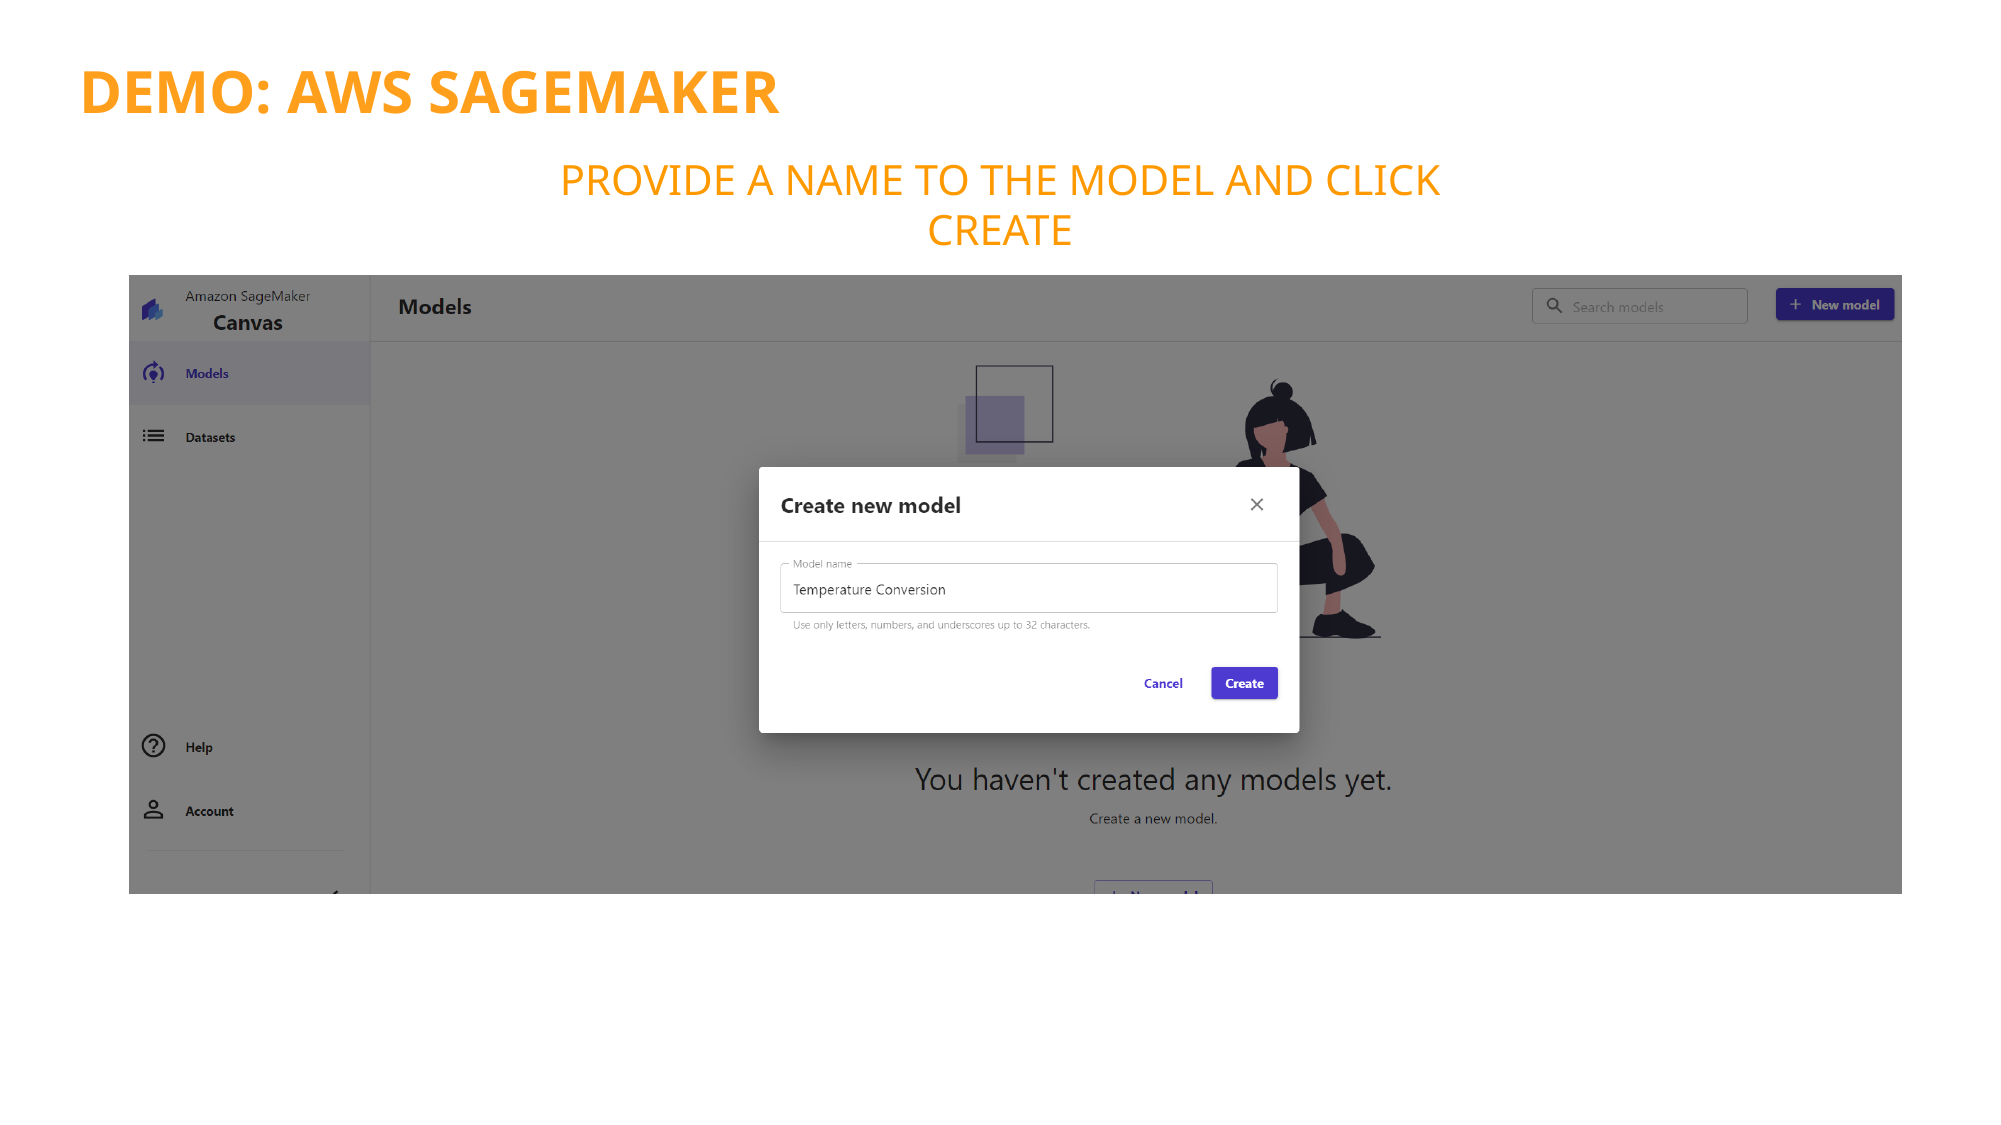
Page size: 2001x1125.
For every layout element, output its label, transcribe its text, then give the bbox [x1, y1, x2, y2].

picture [128, 275, 1902, 895]
text_box PROVIDE A NAME TO THE MODEL AND CLICK CREATE [476, 146, 1524, 262]
text_box DEMO: AWS SAGEMAKER [64, 47, 1677, 133]
